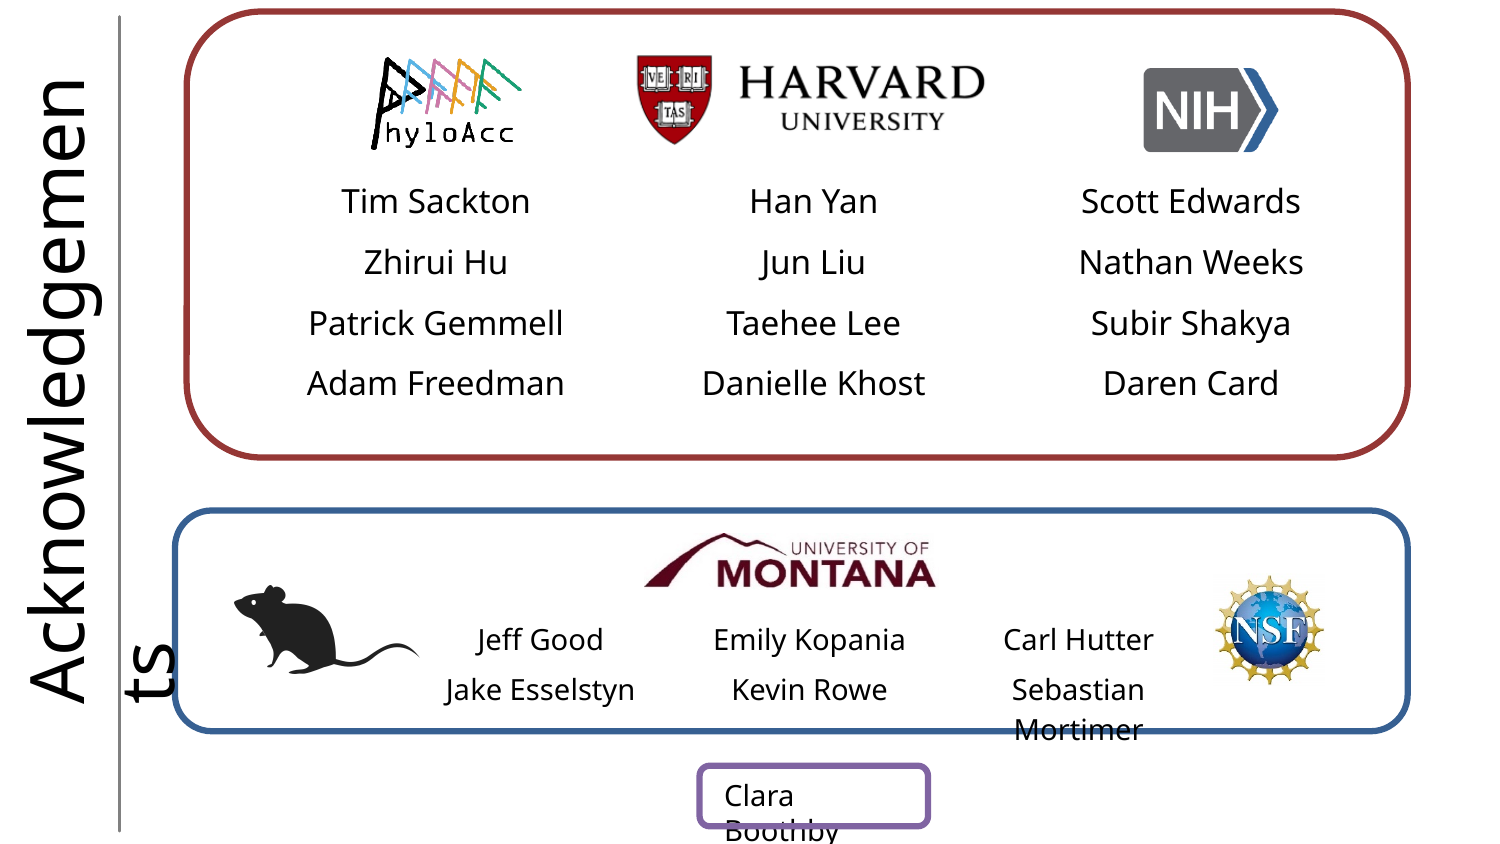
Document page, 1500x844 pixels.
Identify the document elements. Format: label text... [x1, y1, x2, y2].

table_header Jeff Good [425, 612, 675, 662]
text_box Acknowledgements [2, 57, 115, 720]
picture [1139, 38, 1283, 183]
picture [598, 27, 1029, 171]
table_header Tim Sackton [248, 170, 625, 231]
table_cell Patrick Gemmell [248, 292, 625, 353]
text_box [182, 508, 1410, 734]
table_cell Adam Freedman [248, 353, 625, 414]
table_cell Nathan Weeks [1003, 231, 1380, 292]
table_cell Jun Liu [625, 231, 1003, 292]
table_cell Kevin Rowe [675, 662, 944, 747]
table_header Scott Edwards [1003, 170, 1380, 231]
table_cell Subir Shakya [1003, 292, 1380, 353]
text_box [699, 765, 929, 827]
table_cell Zhirui Hu [248, 231, 625, 292]
table_cell Jake Esselstyn [406, 662, 675, 747]
picture [1213, 573, 1326, 686]
picture [234, 585, 420, 674]
table_cell Taehee Lee [625, 292, 1003, 353]
table_cell Danielle Khost [625, 353, 1003, 414]
table_cell Sebastian Mortimer [944, 662, 1213, 747]
text_box [190, 9, 1410, 460]
table_header Emily Kopania [675, 612, 944, 662]
table_header Carl Hutter [944, 612, 1207, 662]
table_cell Daren Card [1003, 353, 1380, 414]
table_header Han Yan [625, 179, 1003, 231]
picture [643, 533, 939, 590]
picture [371, 57, 522, 150]
text_box Acknowledgements [125, 57, 198, 720]
